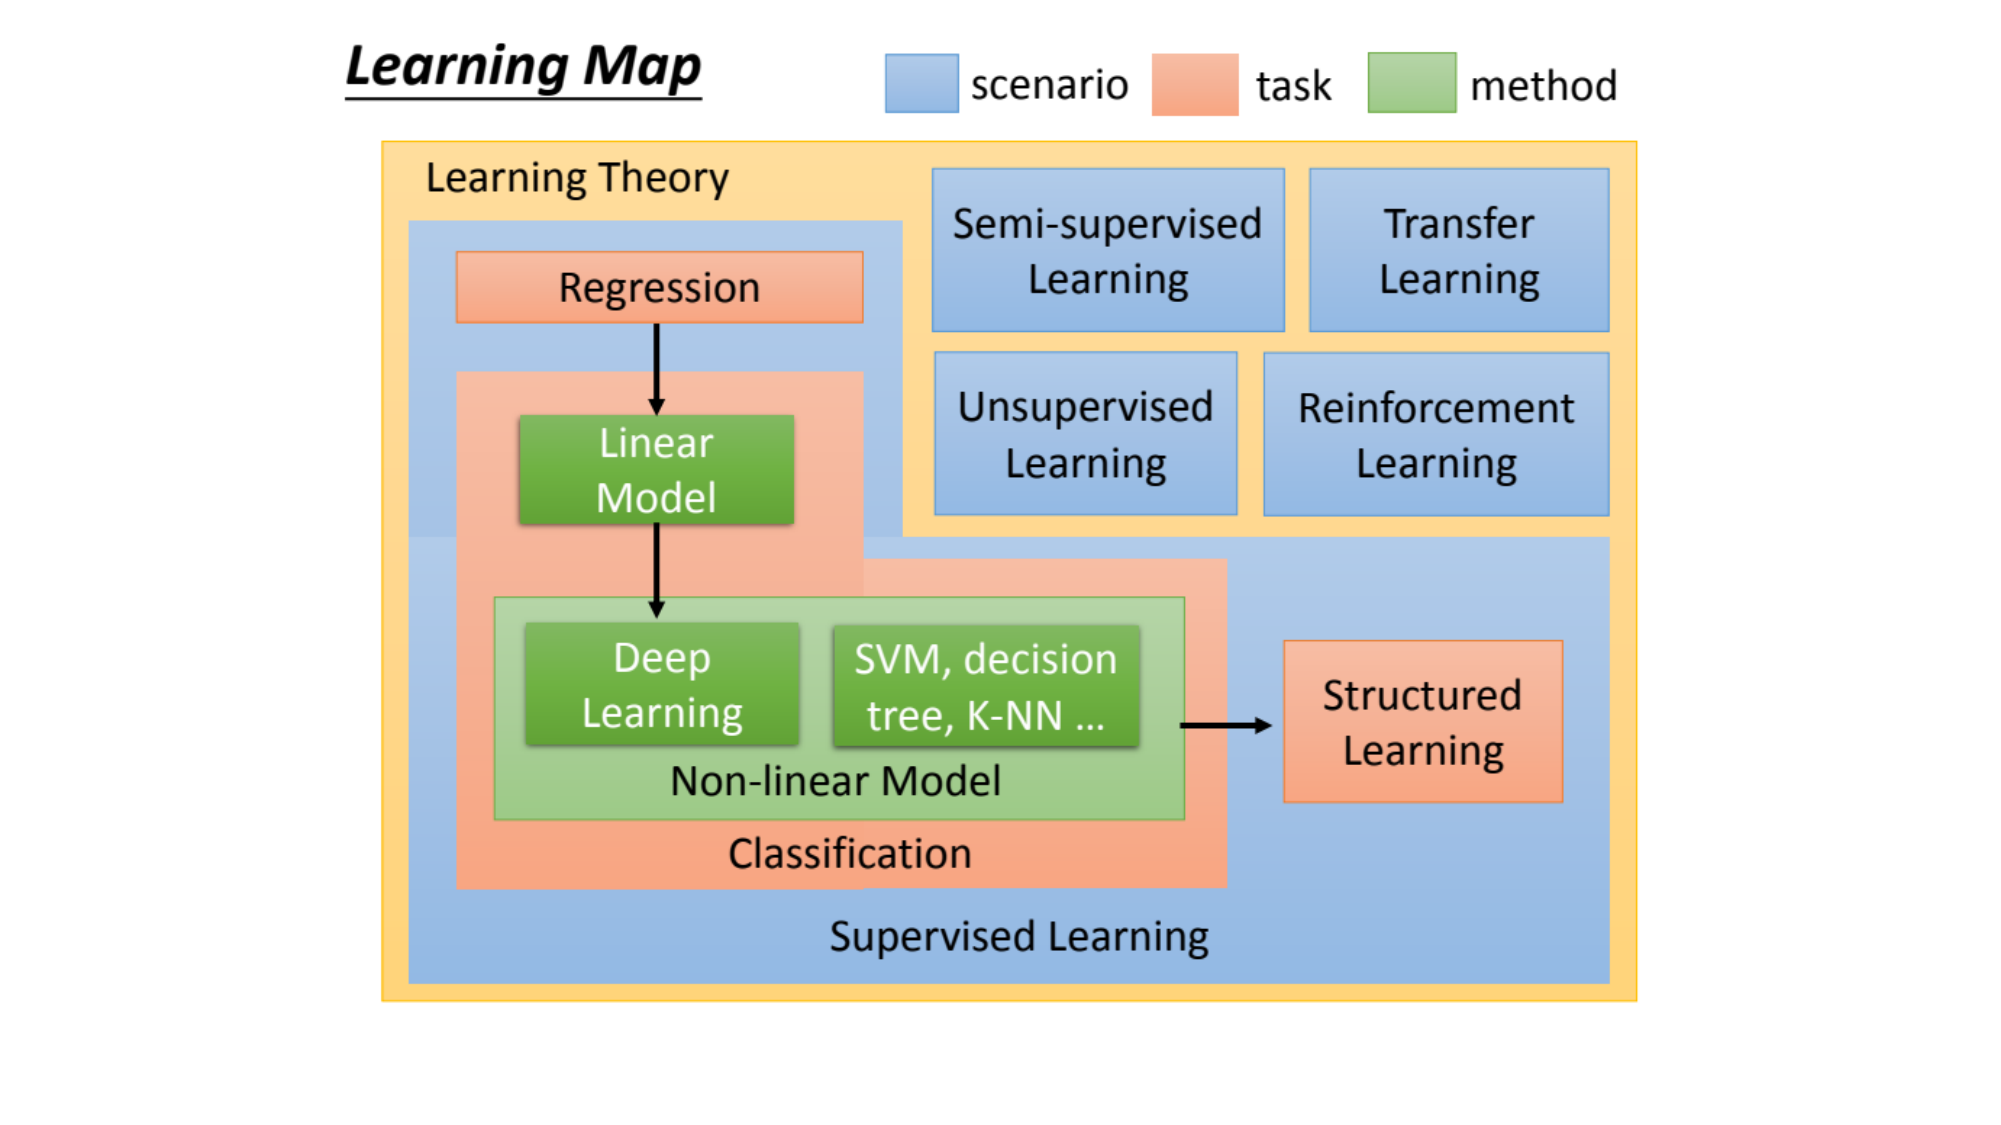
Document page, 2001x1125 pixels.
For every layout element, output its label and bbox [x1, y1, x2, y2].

picture [306, 3, 1694, 1045]
